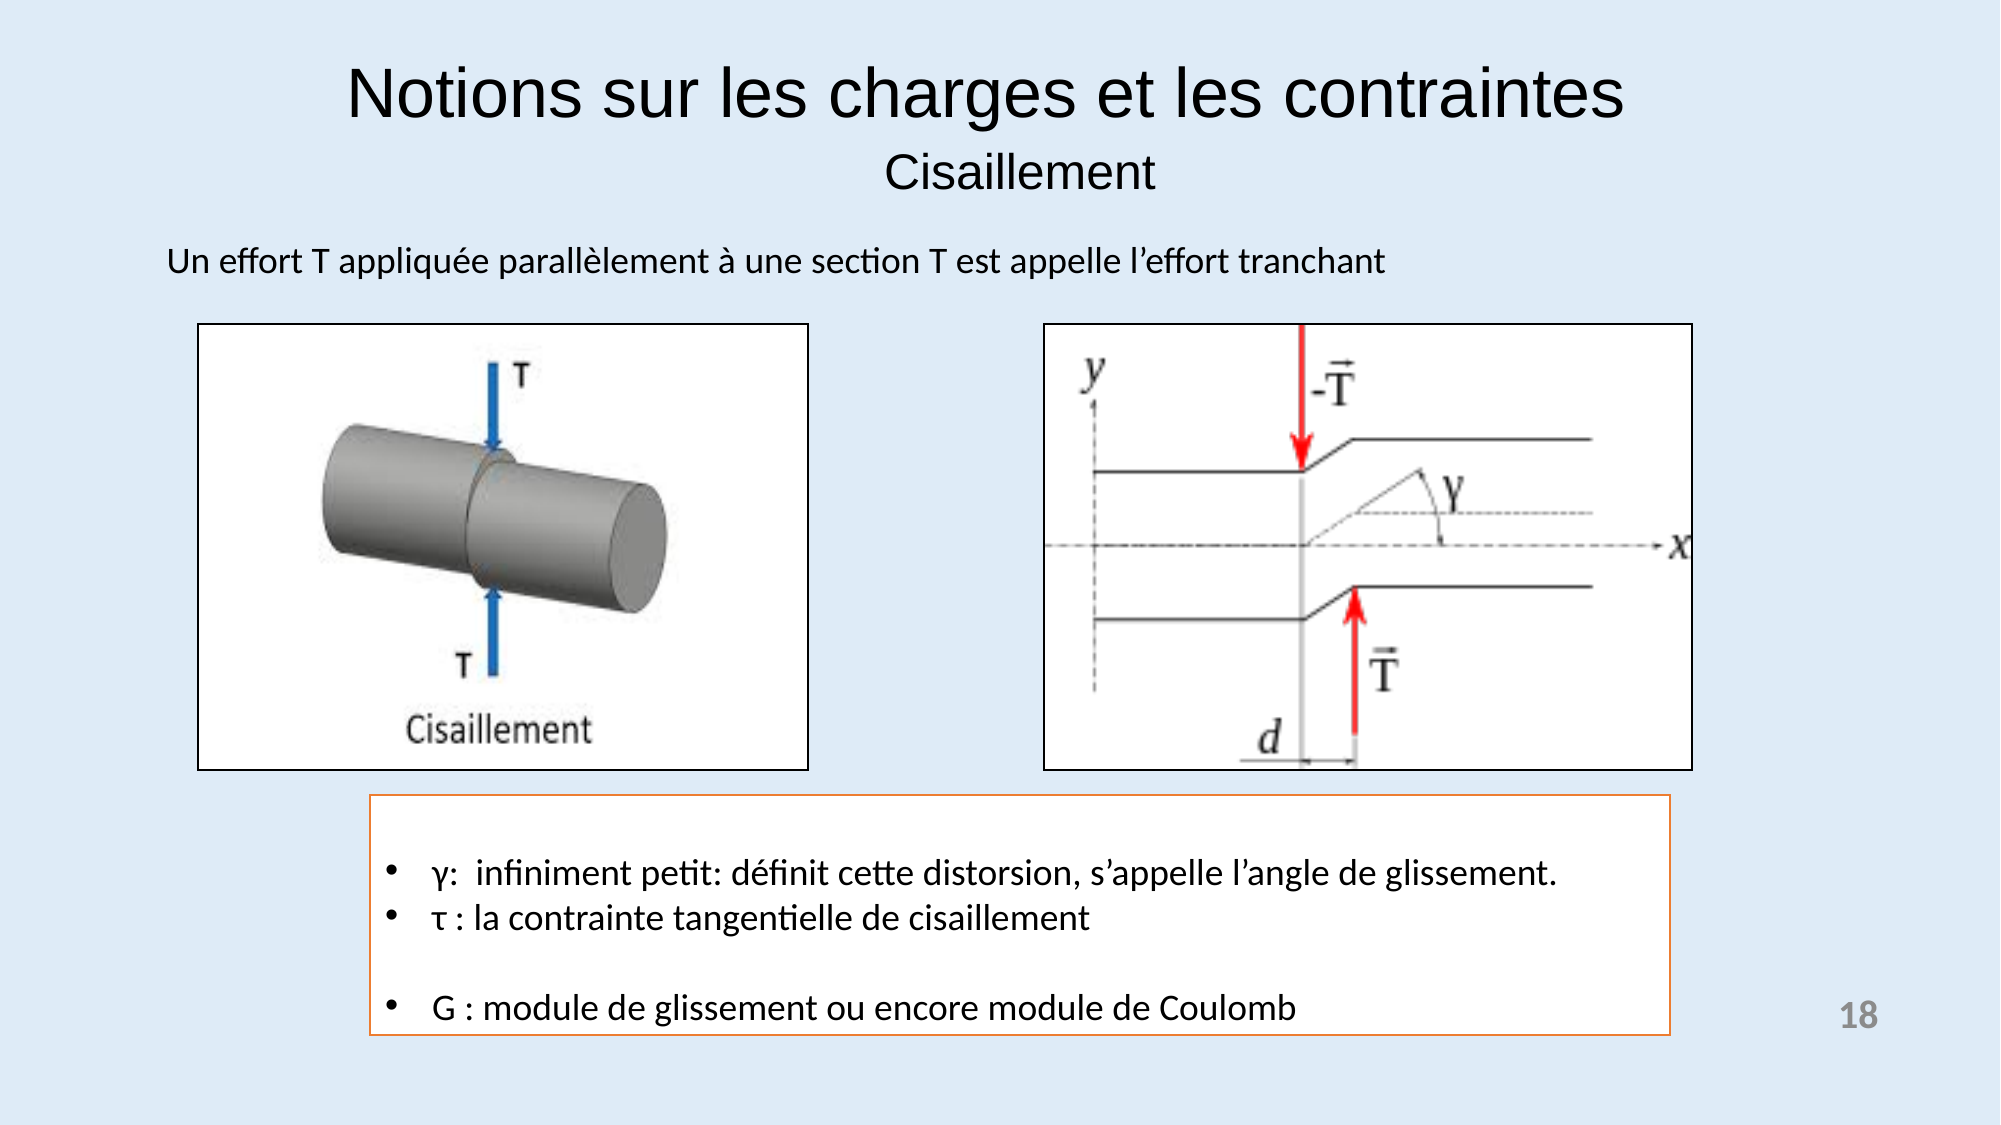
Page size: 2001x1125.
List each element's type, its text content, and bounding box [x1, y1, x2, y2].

text_box Un effort T appliquée parallèlement à une section T est appelle l’effort tranchant [151, 228, 1849, 289]
title Cisaillement [731, 130, 1309, 224]
text_box Notions sur les charges et les contraintes [323, 61, 1650, 130]
picture [1044, 324, 1692, 769]
picture [199, 324, 808, 769]
slide_number 18 [1488, 982, 1894, 1043]
